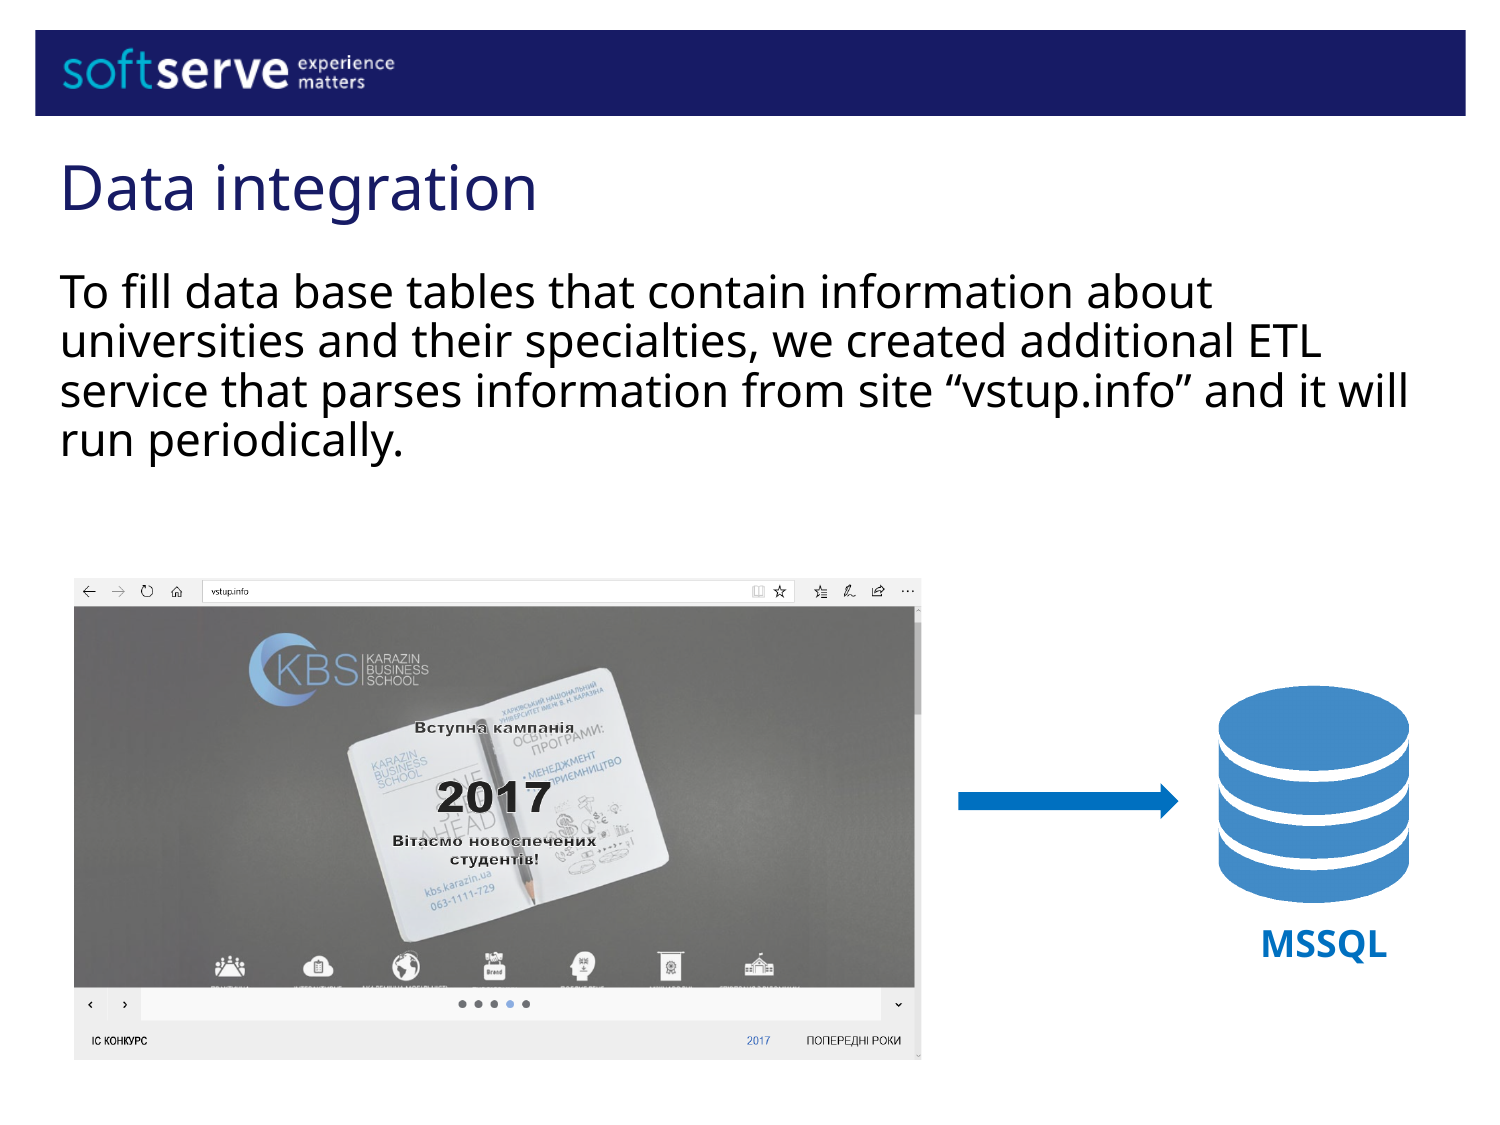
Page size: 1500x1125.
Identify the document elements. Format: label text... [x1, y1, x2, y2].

text_box [957, 780, 1181, 822]
subtitle Data integration [44, 148, 1255, 224]
picture [1199, 684, 1428, 913]
picture [74, 578, 922, 1060]
text_box MSSQL [1245, 913, 1403, 973]
list To fill data base tables that contain information about universities and their specialties, we created additional ETL service that parses information from site “vstup.info” and it will run periodically. [44, 261, 1468, 587]
